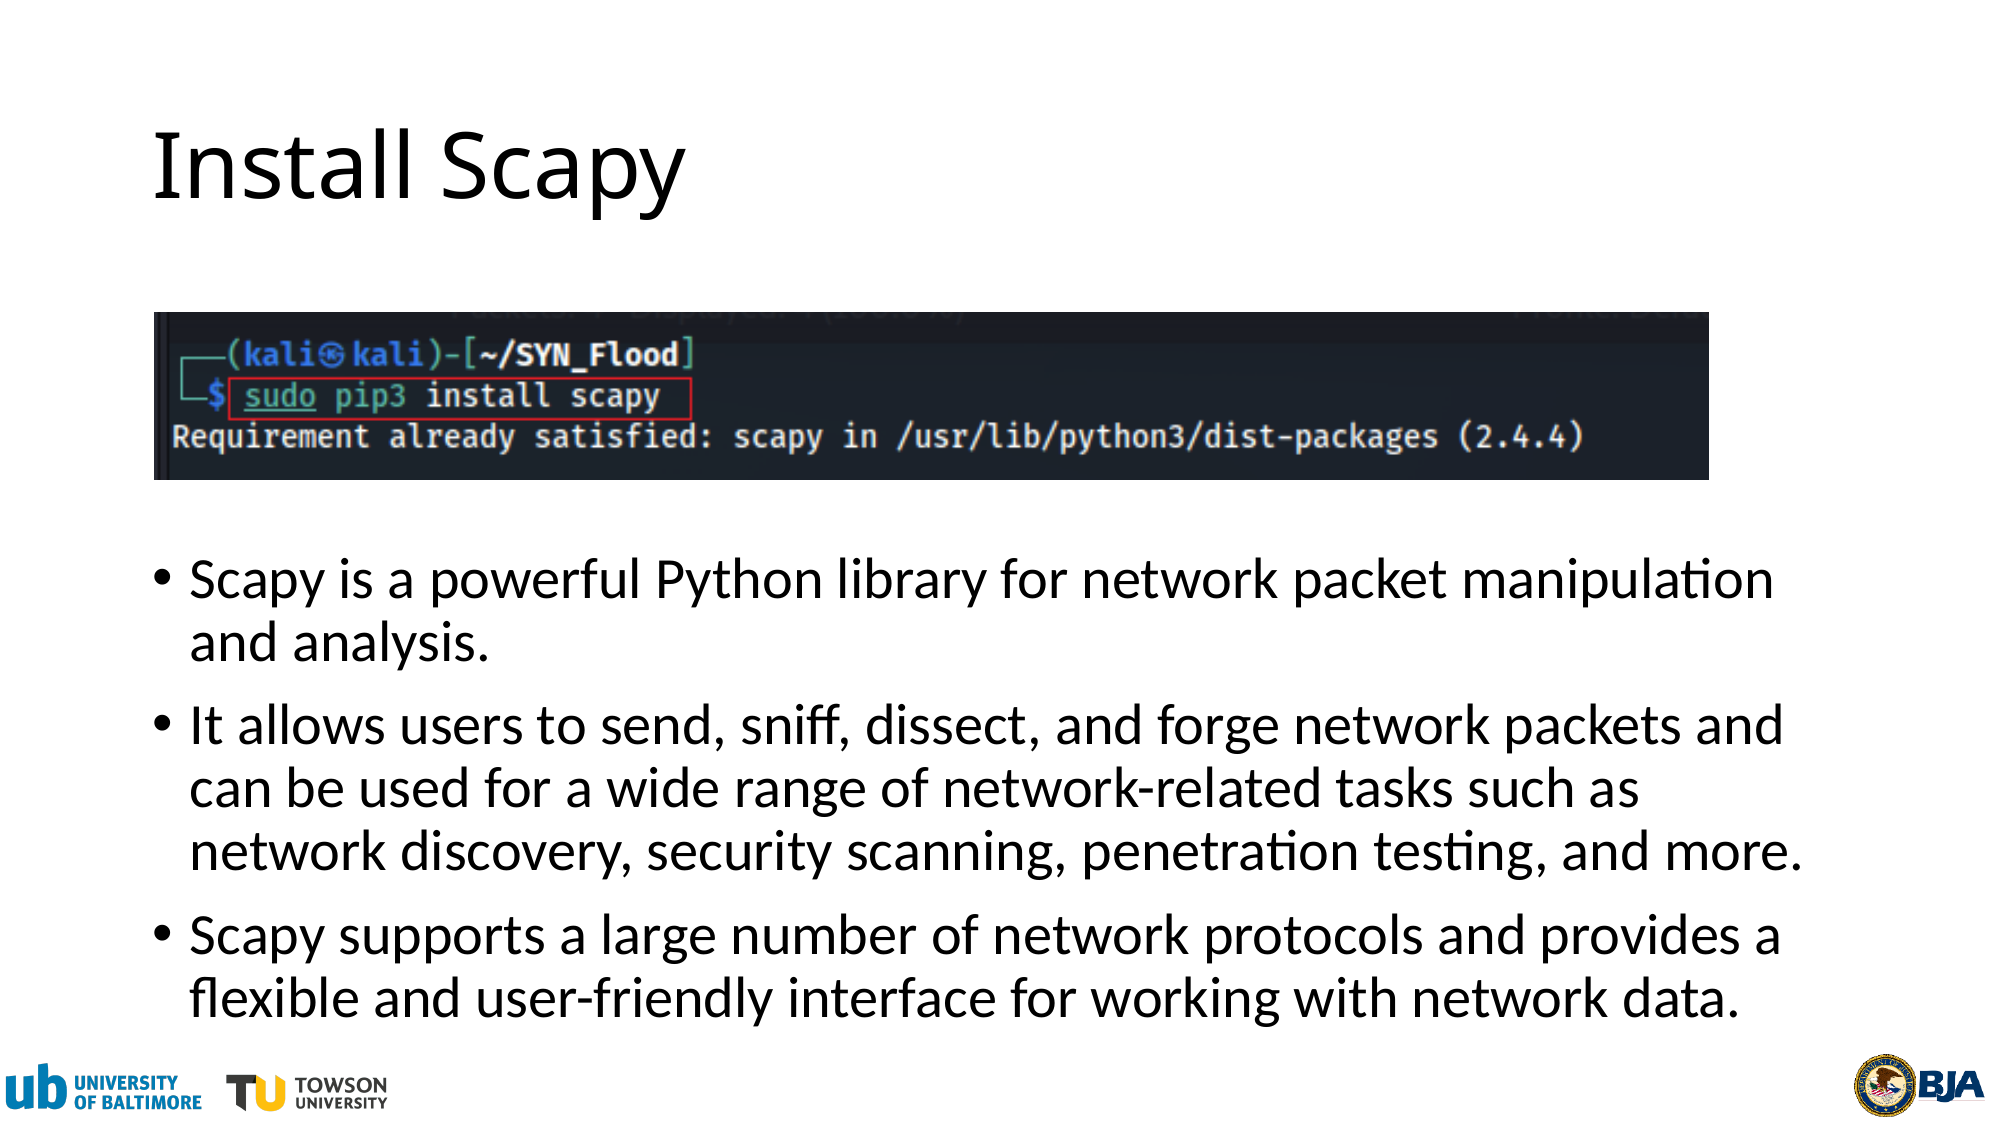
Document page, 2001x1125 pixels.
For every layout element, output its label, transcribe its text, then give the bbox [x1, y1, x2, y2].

picture [154, 312, 1709, 480]
picture [0, 1031, 407, 1125]
title Install Scapy [137, 59, 1863, 278]
list Scapy is a powerful Python library for network packet manipulation and analysis. It allows users to send, sniff, dissect, and forge network packets and can be used for a wide range of network-related tasks such as network discovery, security scanning, penetration testing, and more. Scapy supports a large number of network protocols and provides a flexible and user-friendly interface for working with network data. [137, 540, 1863, 1038]
picture [1854, 1054, 1986, 1117]
